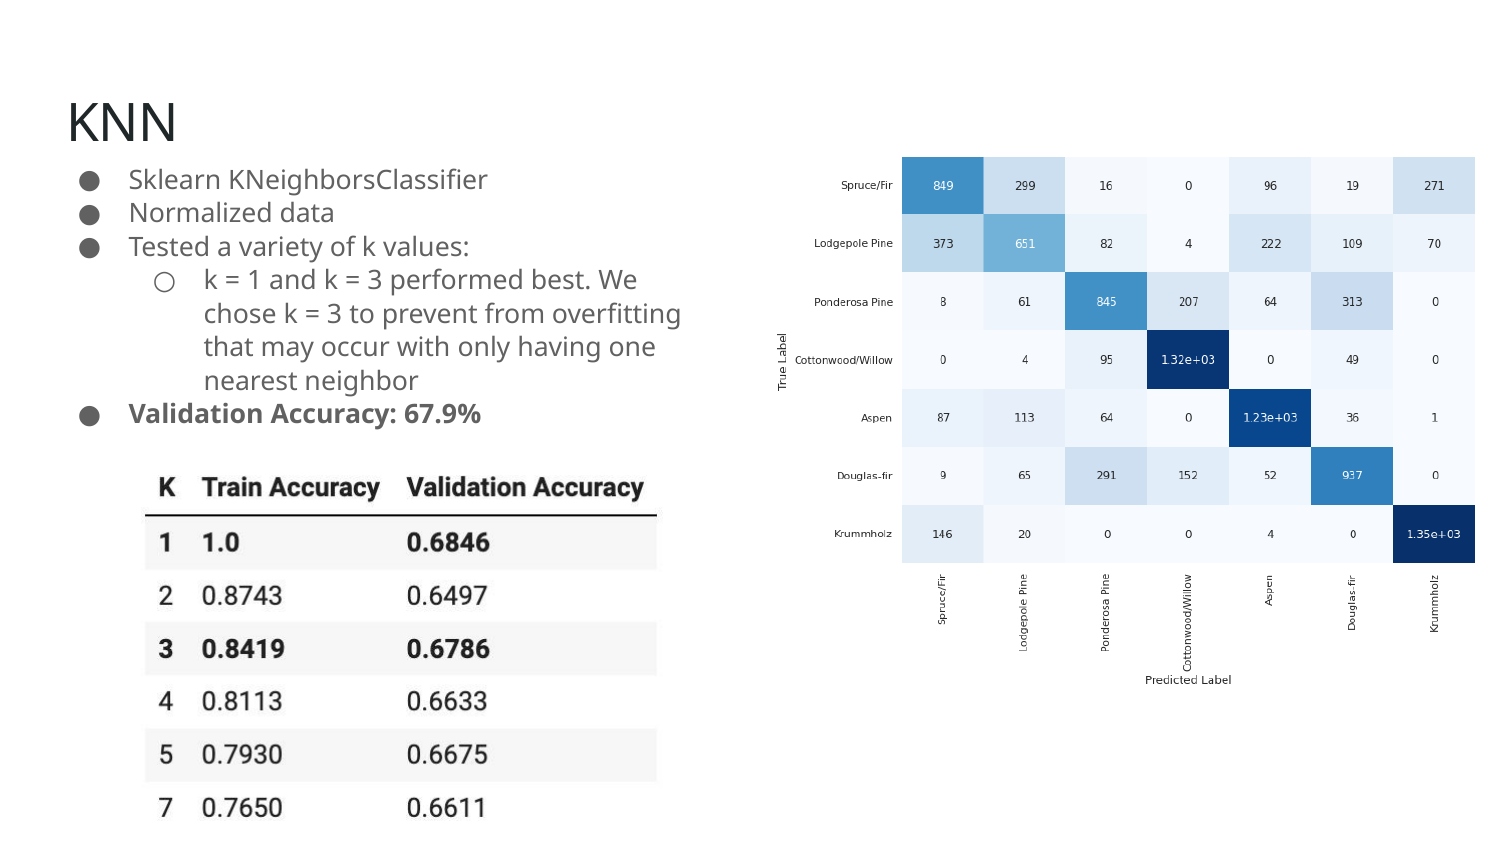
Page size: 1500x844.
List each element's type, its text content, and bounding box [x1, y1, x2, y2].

title KNN [51, 72, 1449, 167]
picture [116, 442, 670, 837]
picture [771, 150, 1482, 694]
list Sklearn KNeighborsClassifier Normalized data Tested a variety of k values: k = 1 and k = 3 performed best. We chose k = 3 to prevent from overfitting that may occur with only having one nearest neighbor Validation Accuracy: 67.9% [38, 146, 712, 381]
